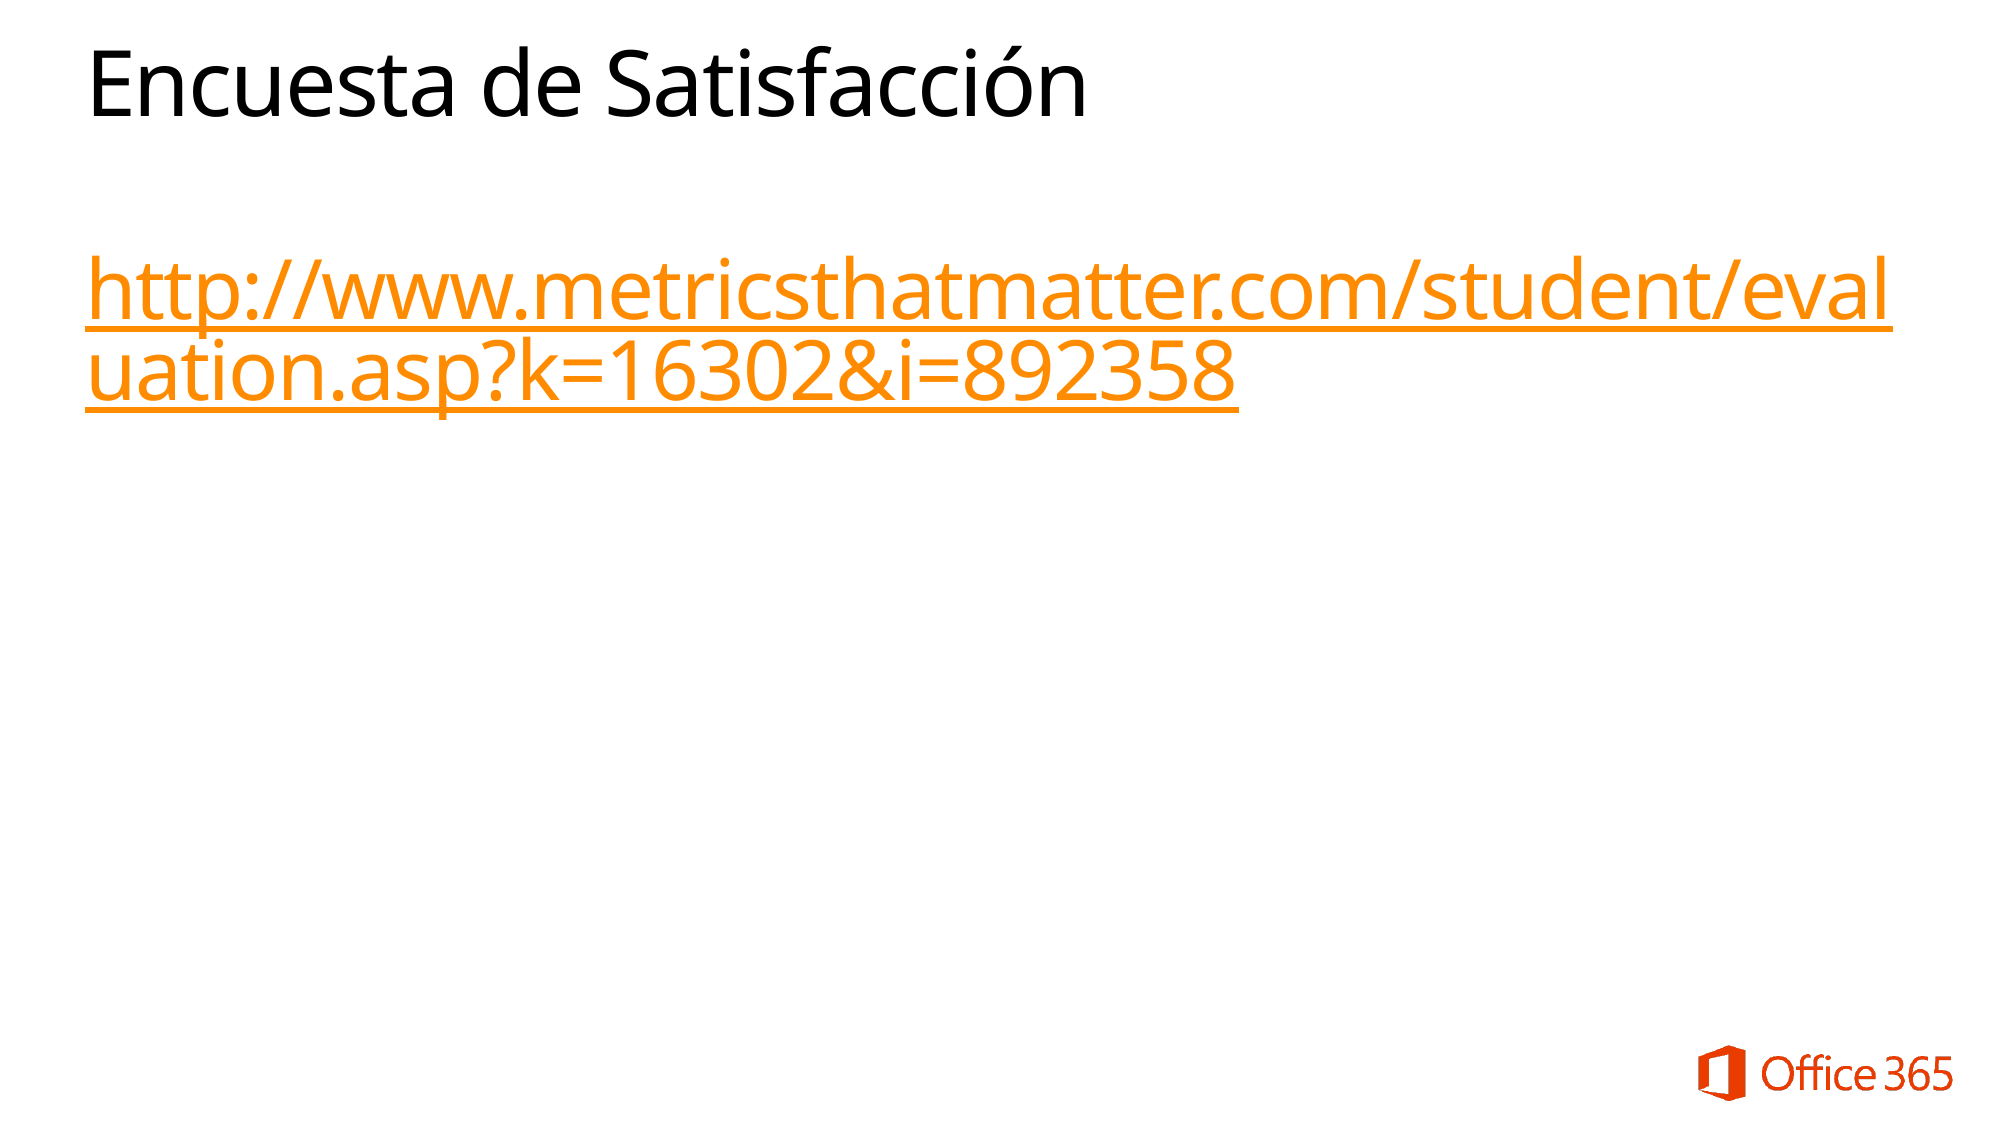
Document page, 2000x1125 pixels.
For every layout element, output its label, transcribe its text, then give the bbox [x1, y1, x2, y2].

list http://www.metricsthatmatter.com/student/evaluation.asp?k=16302&i=892358 [85, 237, 1914, 562]
picture [1674, 1021, 1975, 1125]
title Encuesta de Satisfacción [85, 37, 1914, 161]
